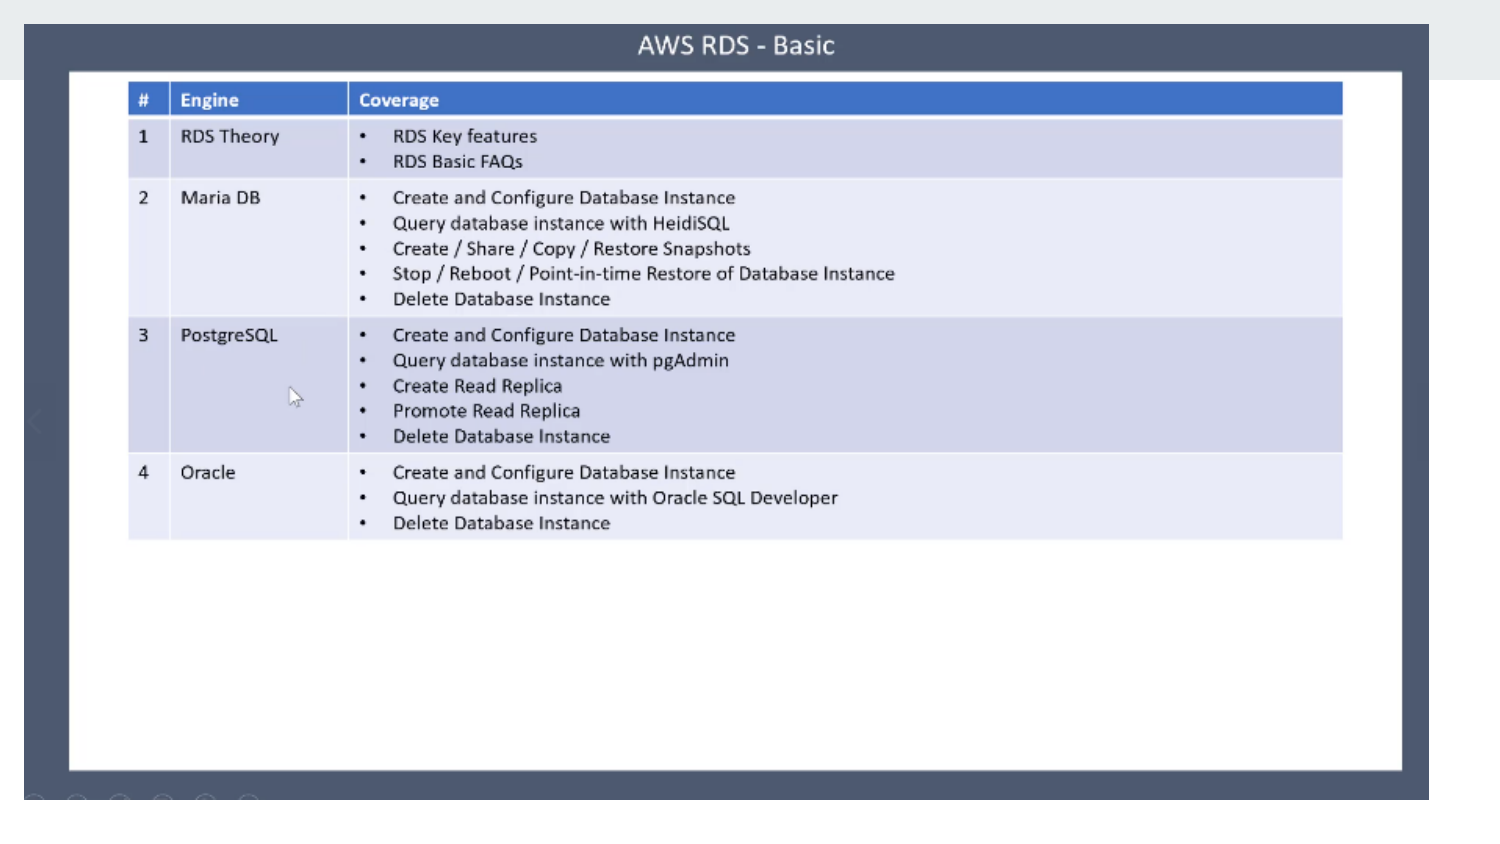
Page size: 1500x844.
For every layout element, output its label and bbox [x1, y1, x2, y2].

picture [24, 24, 1429, 801]
